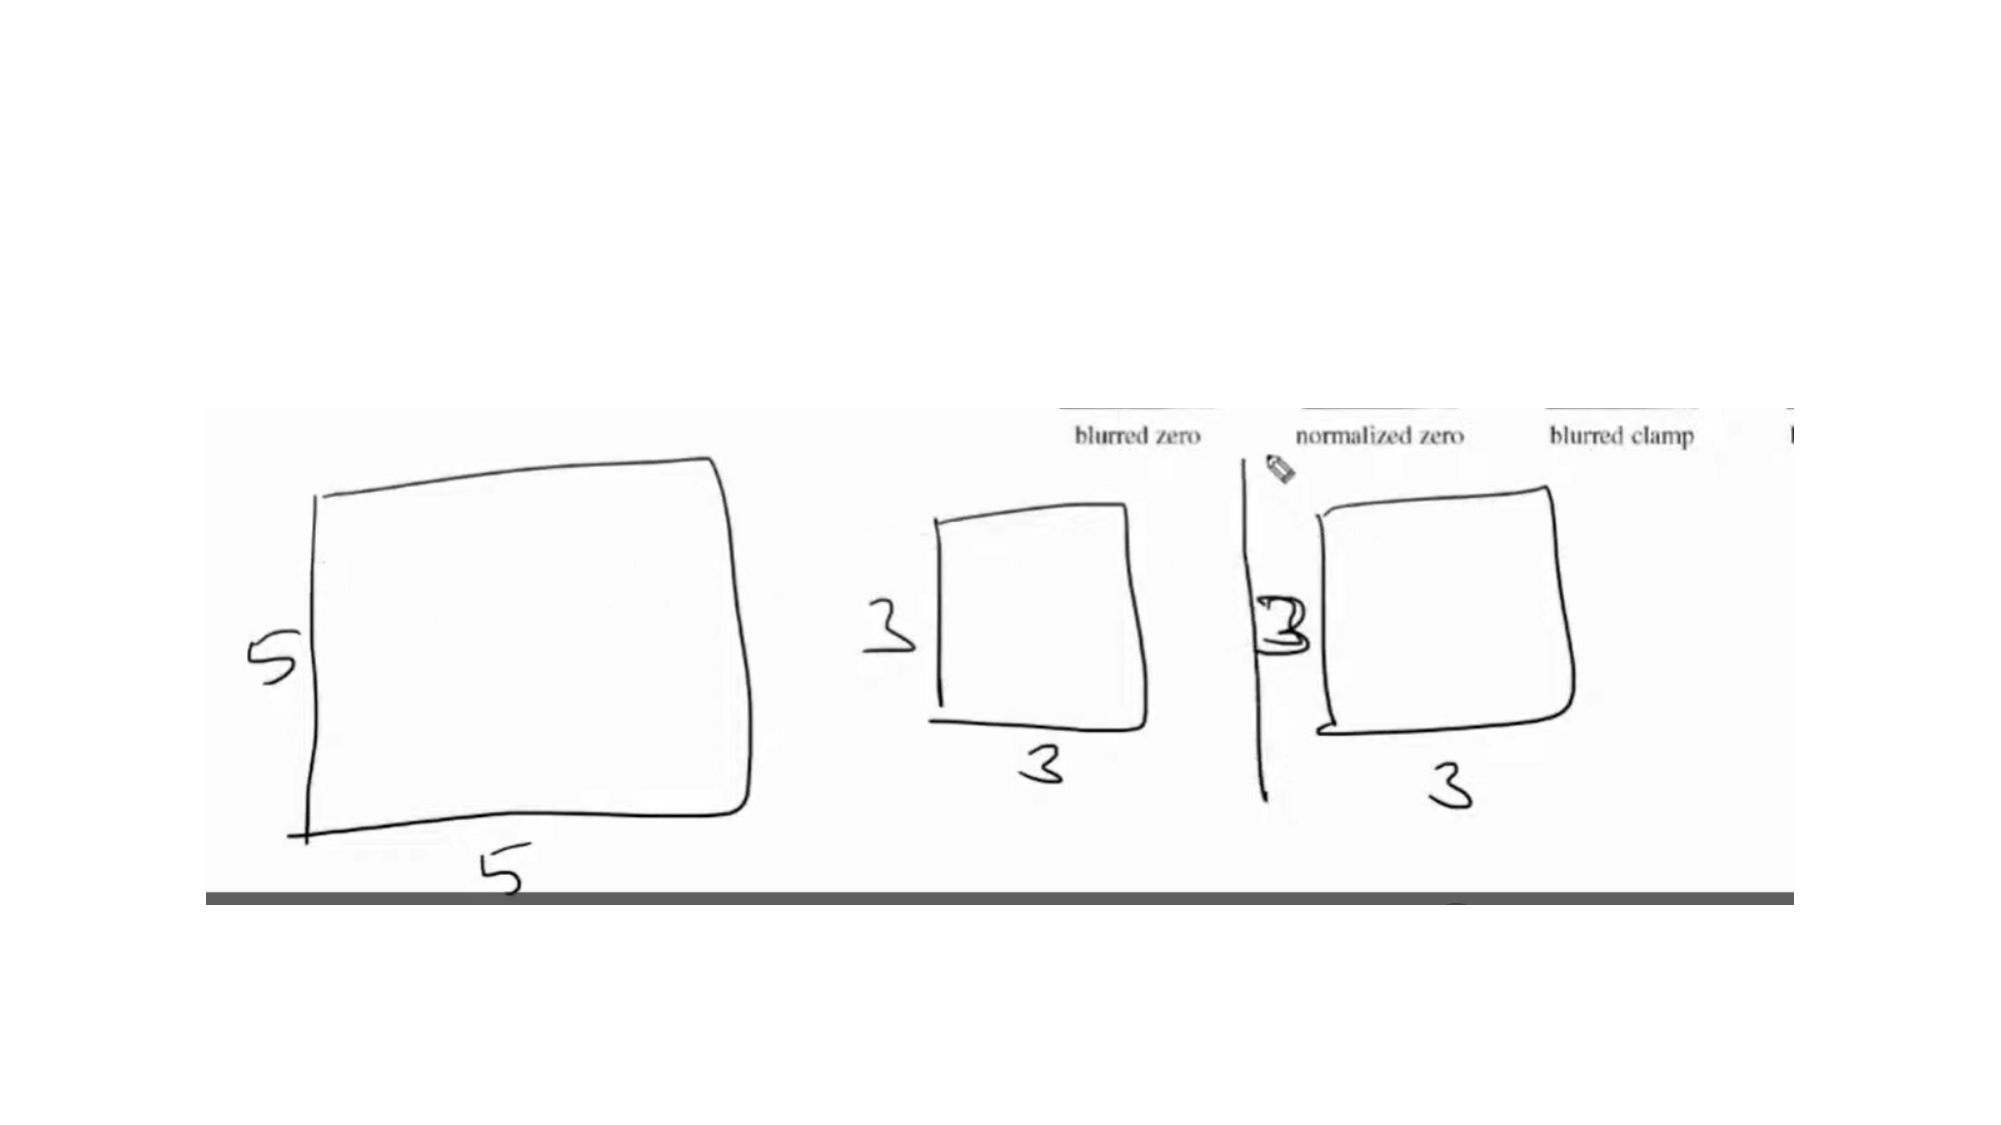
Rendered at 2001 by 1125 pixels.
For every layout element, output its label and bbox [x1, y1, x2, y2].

list [206, 408, 1794, 905]
